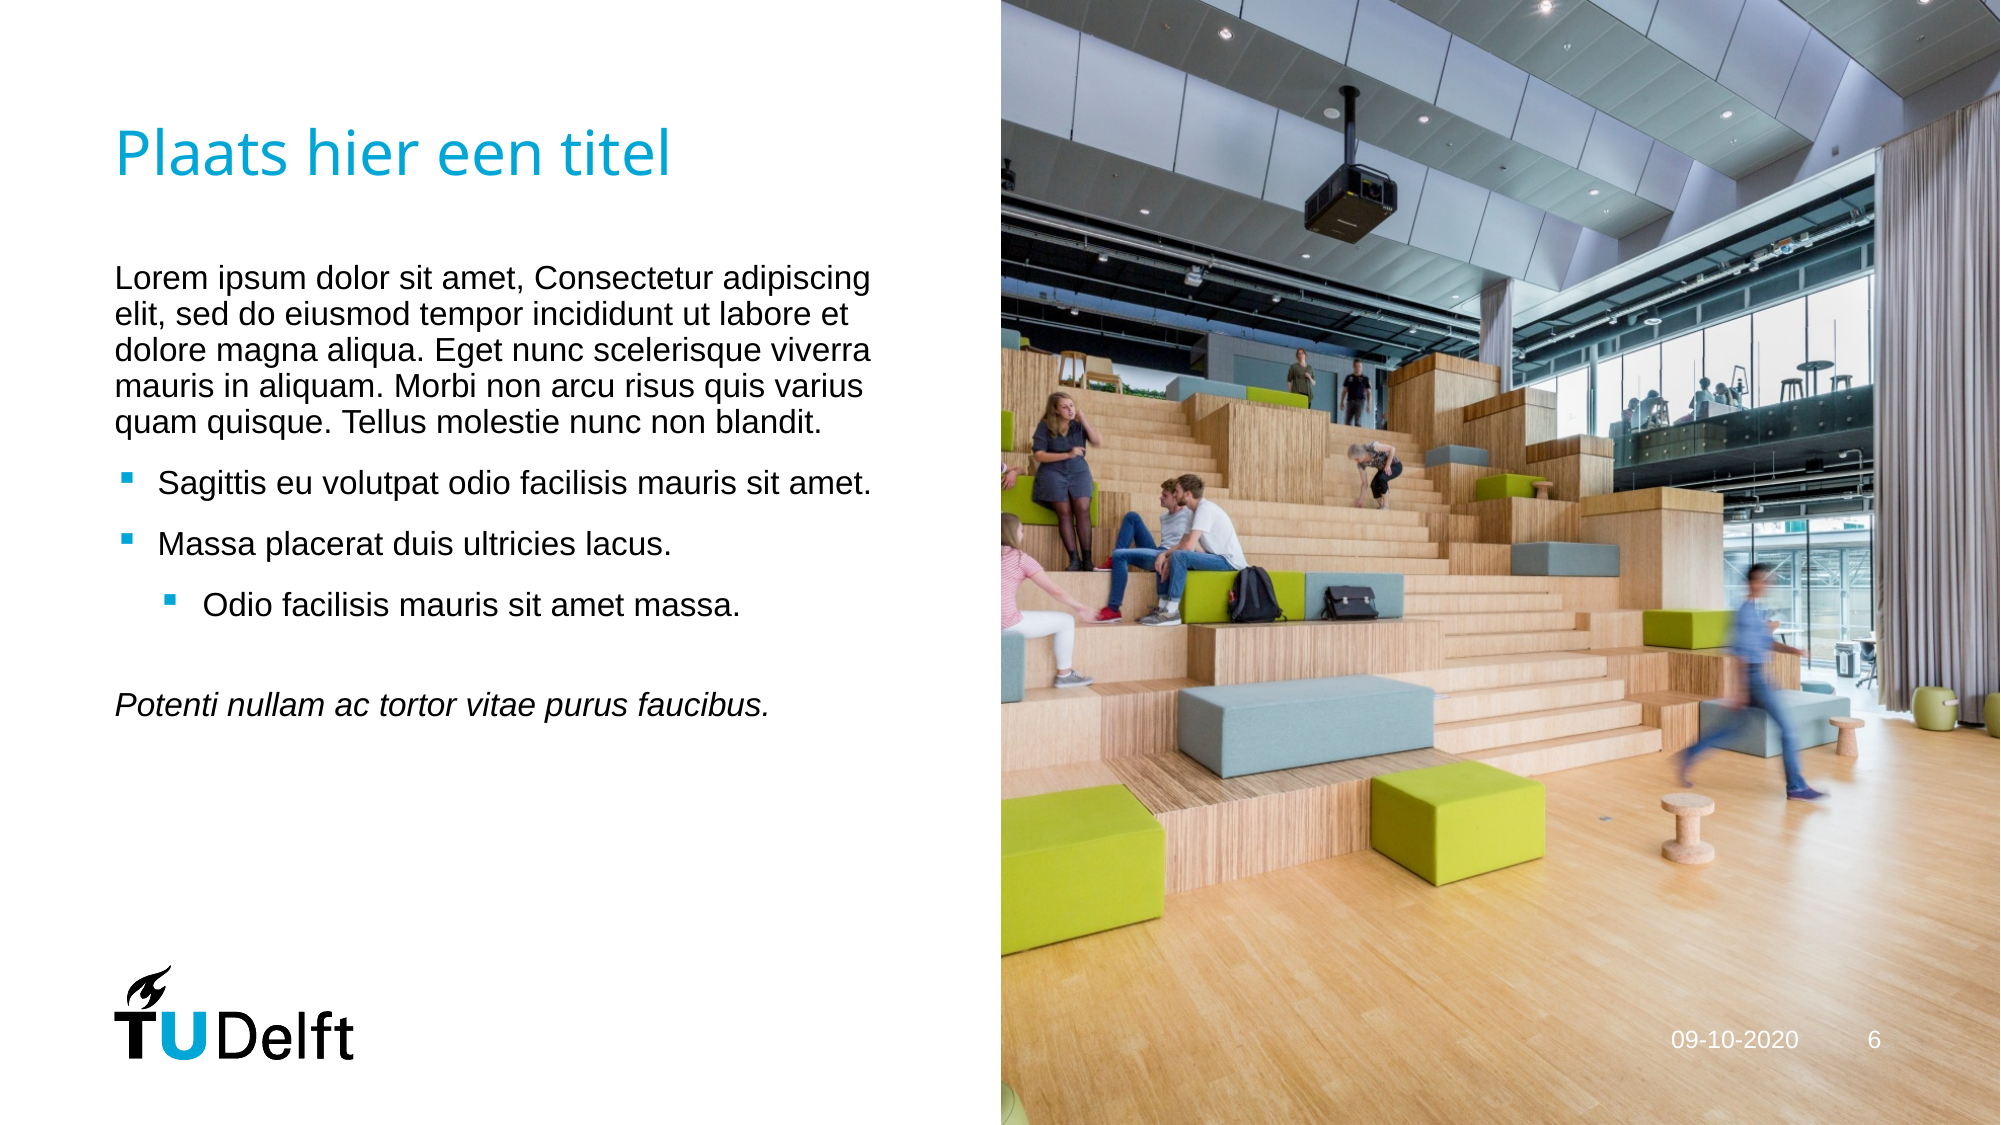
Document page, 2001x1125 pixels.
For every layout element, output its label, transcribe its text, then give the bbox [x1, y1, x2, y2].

text_box Lorem ipsum dolor sit amet, Consectetur adipiscing elit, sed do eiusmod tempor incididunt ut labore et dolore magna aliqua. Eget nunc scelerisque viverra mauris in aliquam. Morbi non arcu risus quis varius quam quisque. Tellus molestie nunc non blandit. Sagittis eu volutpat odio facilisis mauris sit amet. Massa placerat duis ultricies lacus. Odio facilisis mauris sit amet massa. Potenti nullam ac tortor vitae purus faucibus. [114, 261, 898, 976]
text_box Plaats hier een titel [114, 121, 898, 202]
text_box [1001, 0, 2000, 1125]
